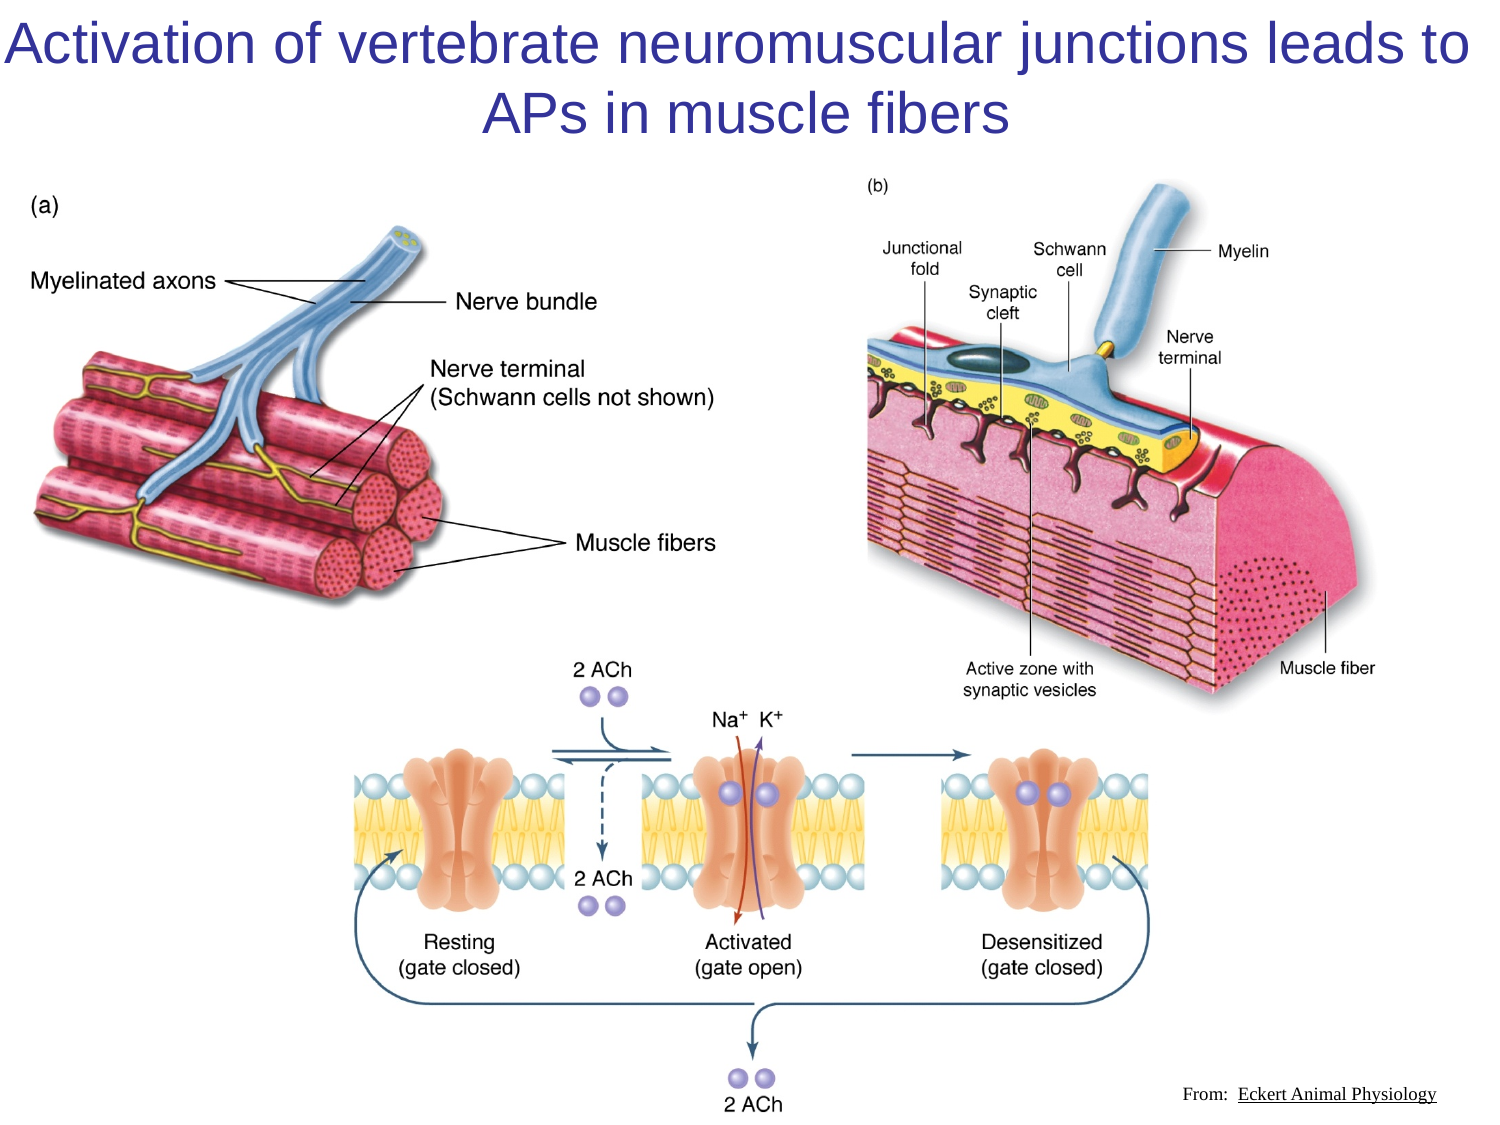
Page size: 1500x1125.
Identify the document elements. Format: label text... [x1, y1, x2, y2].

picture [319, 169, 1401, 1125]
picture [24, 187, 720, 617]
text_box Activation of vertebrate neuromuscular junctions leads to APs in muscle fibers [0, 0, 1500, 153]
text_box From: Eckert Animal Physiology [1185, 1074, 1452, 1112]
